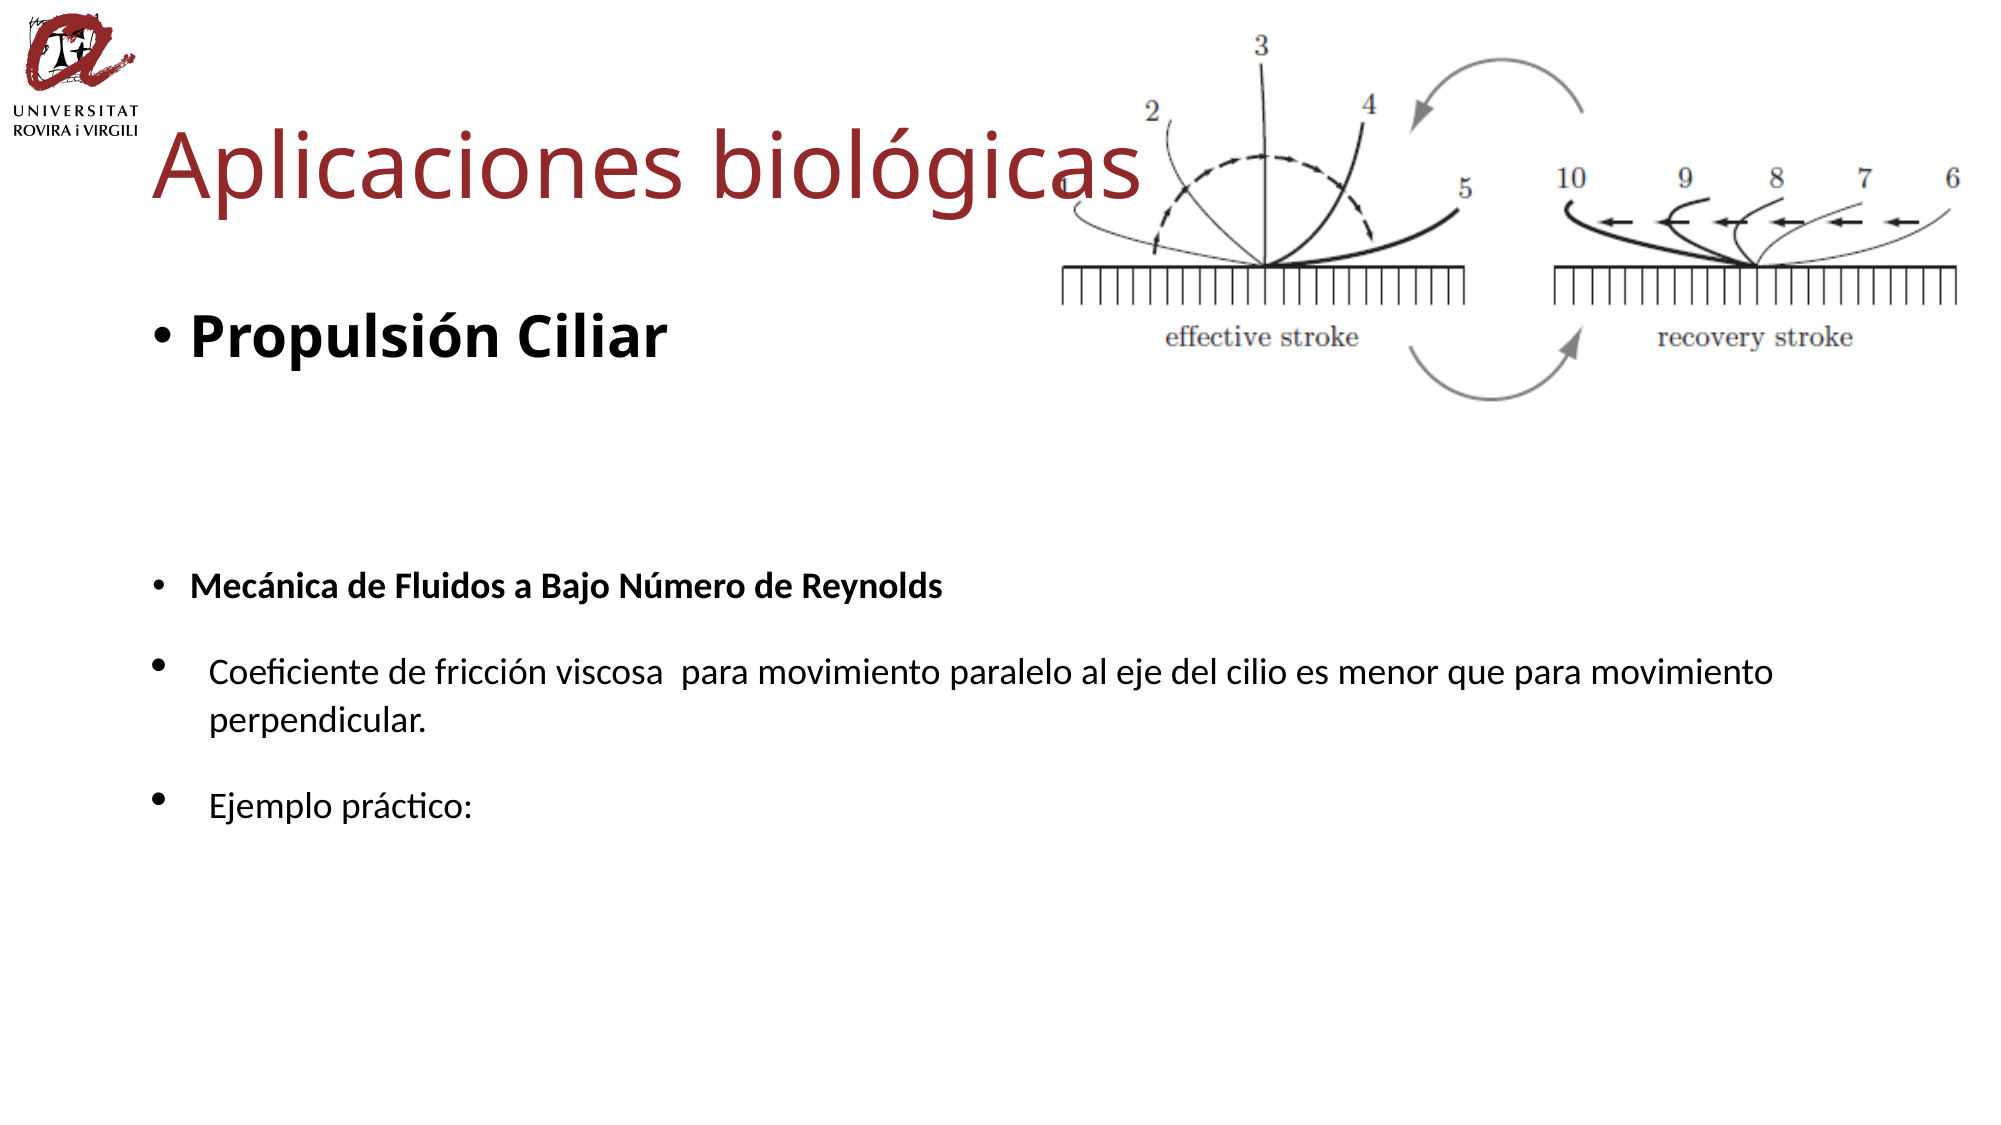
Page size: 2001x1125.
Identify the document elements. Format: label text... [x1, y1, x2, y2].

title Aplicaciones biológicas [137, 59, 968, 278]
picture [968, 0, 2000, 436]
picture [14, 13, 138, 136]
